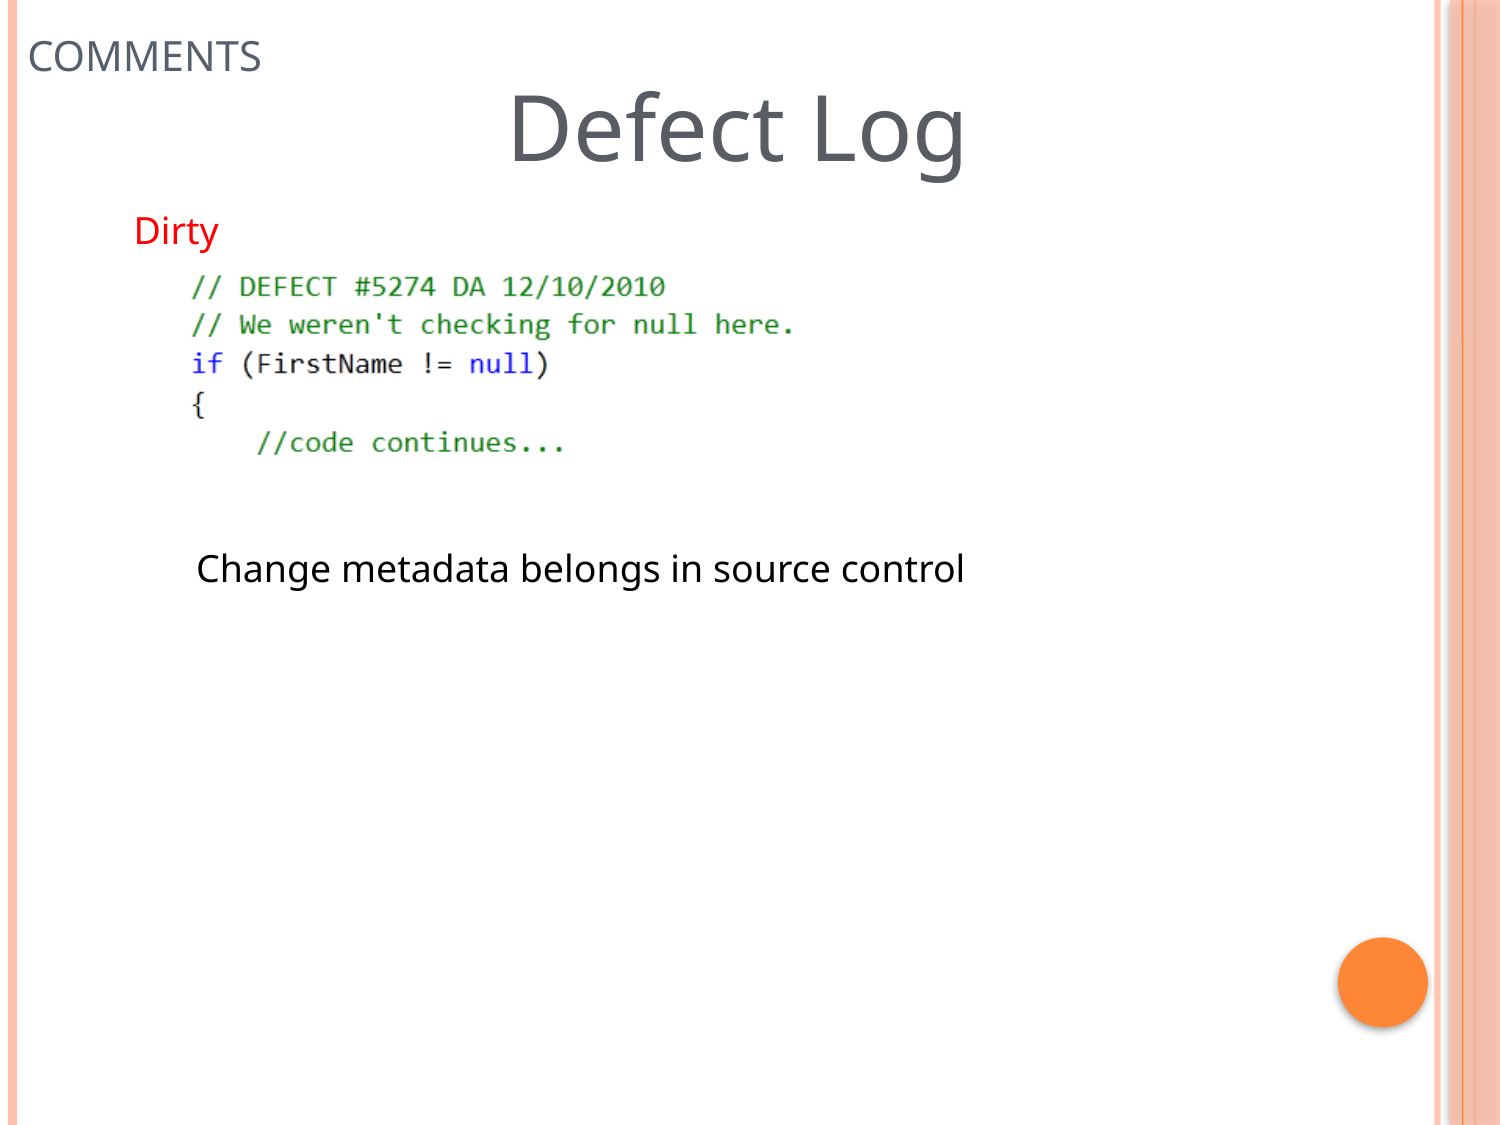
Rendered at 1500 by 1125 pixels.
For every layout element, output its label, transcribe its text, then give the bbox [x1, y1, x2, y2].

list Defect Log [0, 62, 1500, 175]
text_box Change metadata belongs in source control [181, 537, 1213, 598]
picture [150, 260, 834, 463]
title Comments [12, 24, 1438, 62]
text_box Dirty [118, 199, 244, 260]
